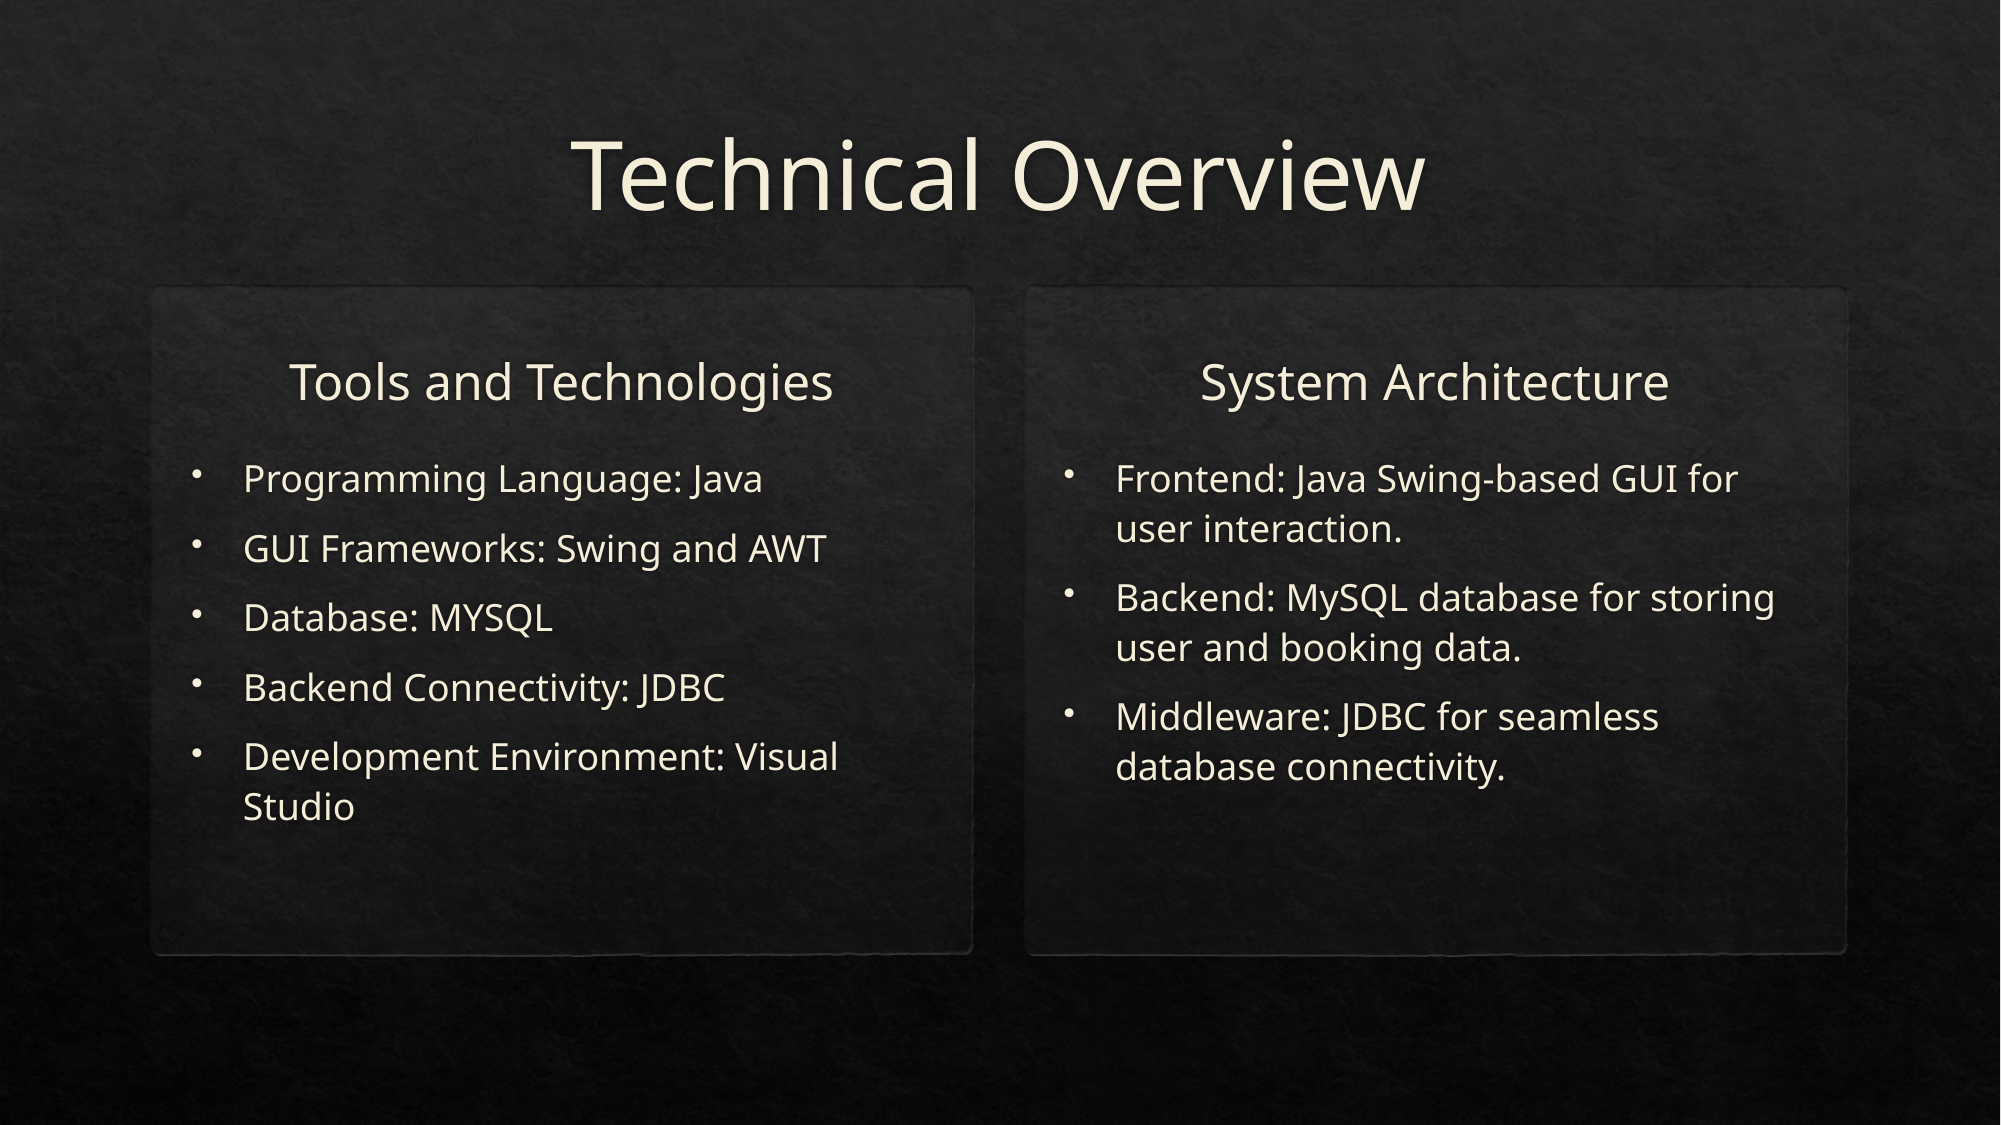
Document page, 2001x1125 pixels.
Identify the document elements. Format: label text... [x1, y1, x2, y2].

picture [1023, 284, 1849, 957]
list System Architecture [1043, 304, 1828, 418]
list Programming Language: Java GUI Frameworks: Swing and AWT Database: MYSQL Backend Connectivity: JDBC Development Environment: Visual Studio [171, 443, 954, 943]
picture [149, 284, 975, 957]
title Technical Overview [149, 99, 1849, 260]
list Frontend: Java Swing-based GUI for user interaction. Backend: MySQL database for storing user and booking data. Middleware: JDBC for seamless database connectivity. [1043, 443, 1828, 943]
list Tools and Technologies [171, 304, 954, 418]
